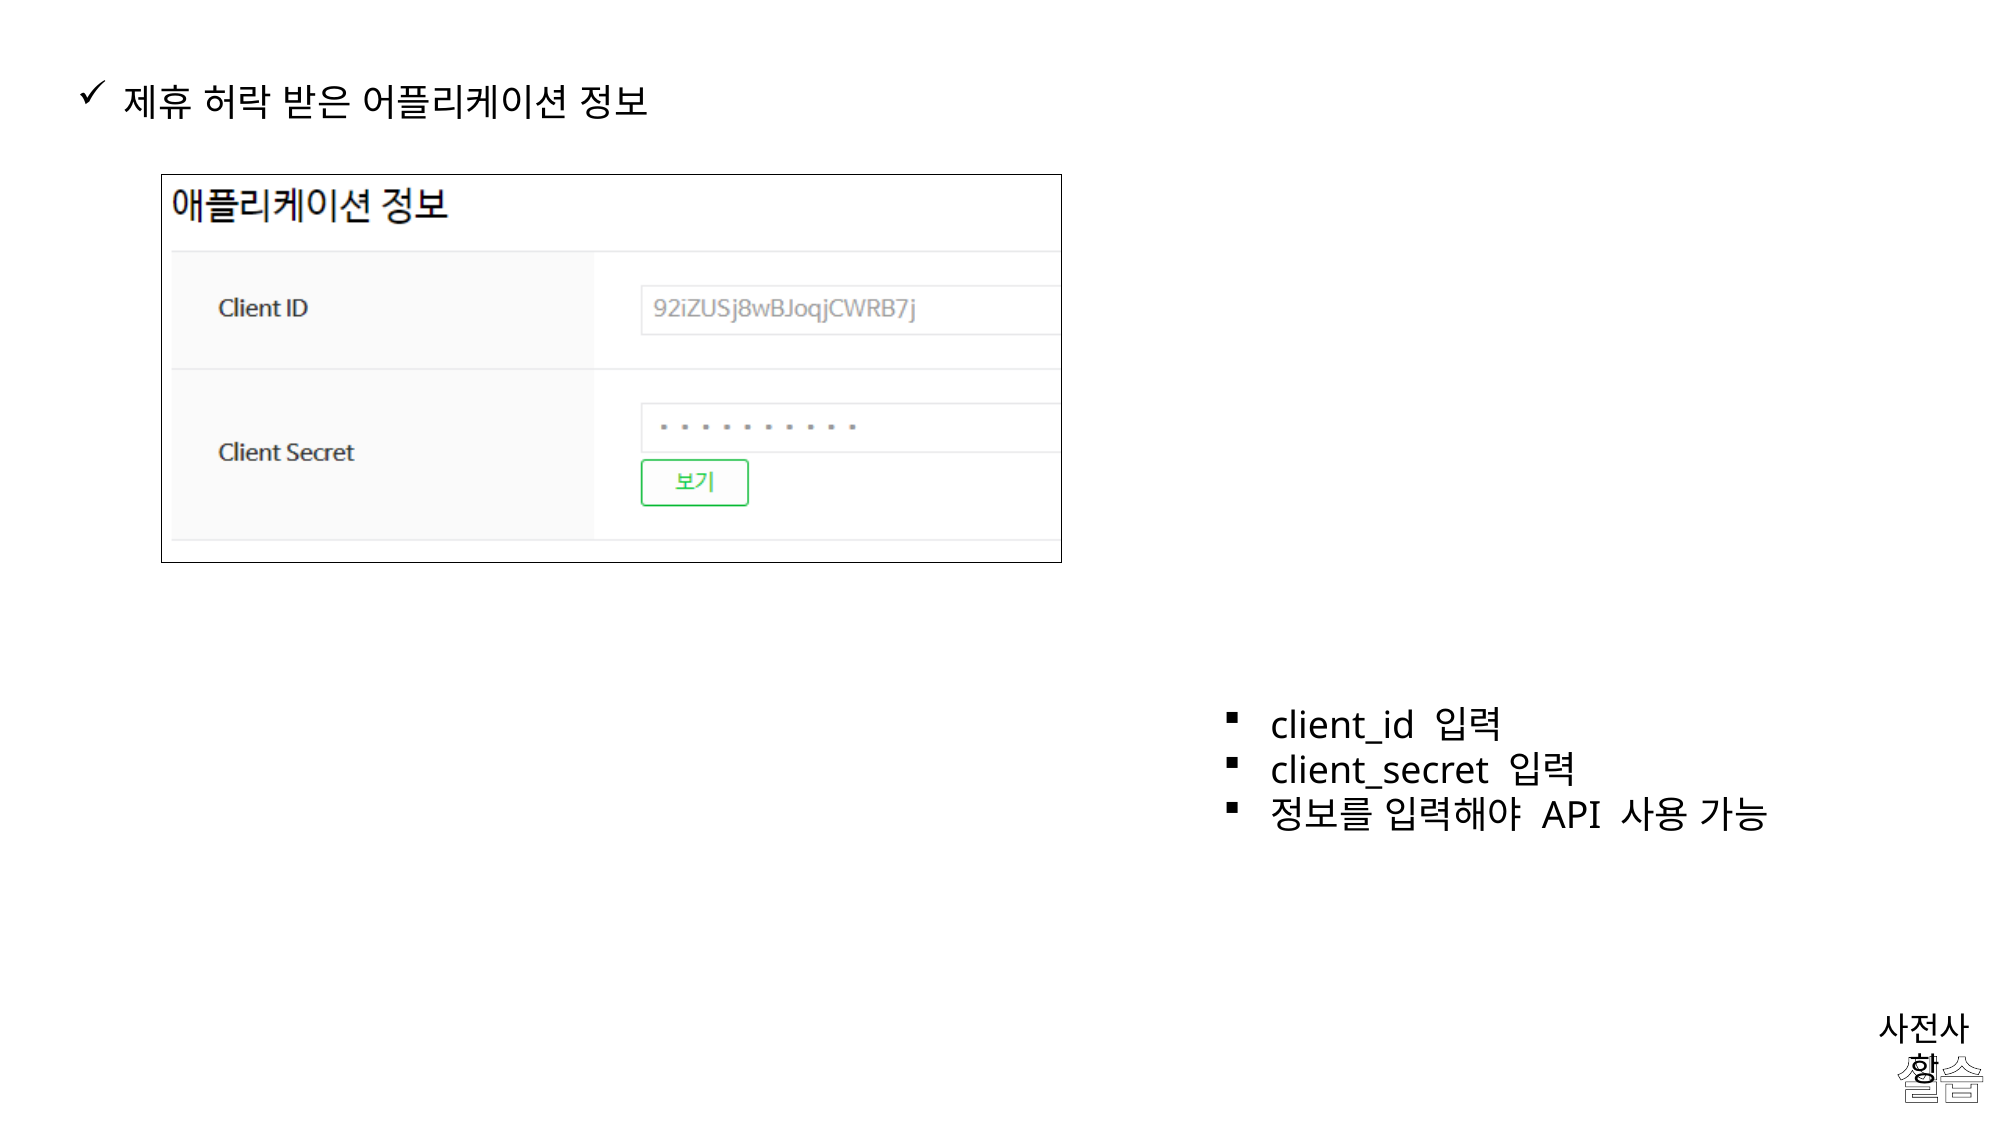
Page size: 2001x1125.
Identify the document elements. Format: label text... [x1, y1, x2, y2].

picture [161, 174, 1062, 563]
text_box 사전사항 [1849, 1000, 2000, 1096]
text_box client_id 입력 client_secret 입력 정보를 입력해야 API 사용 가능 [1208, 693, 1821, 843]
title 실습 [1689, 1039, 2000, 1125]
text_box 제휴 허락 받은 어플리케이션 정보 [62, 71, 1062, 131]
